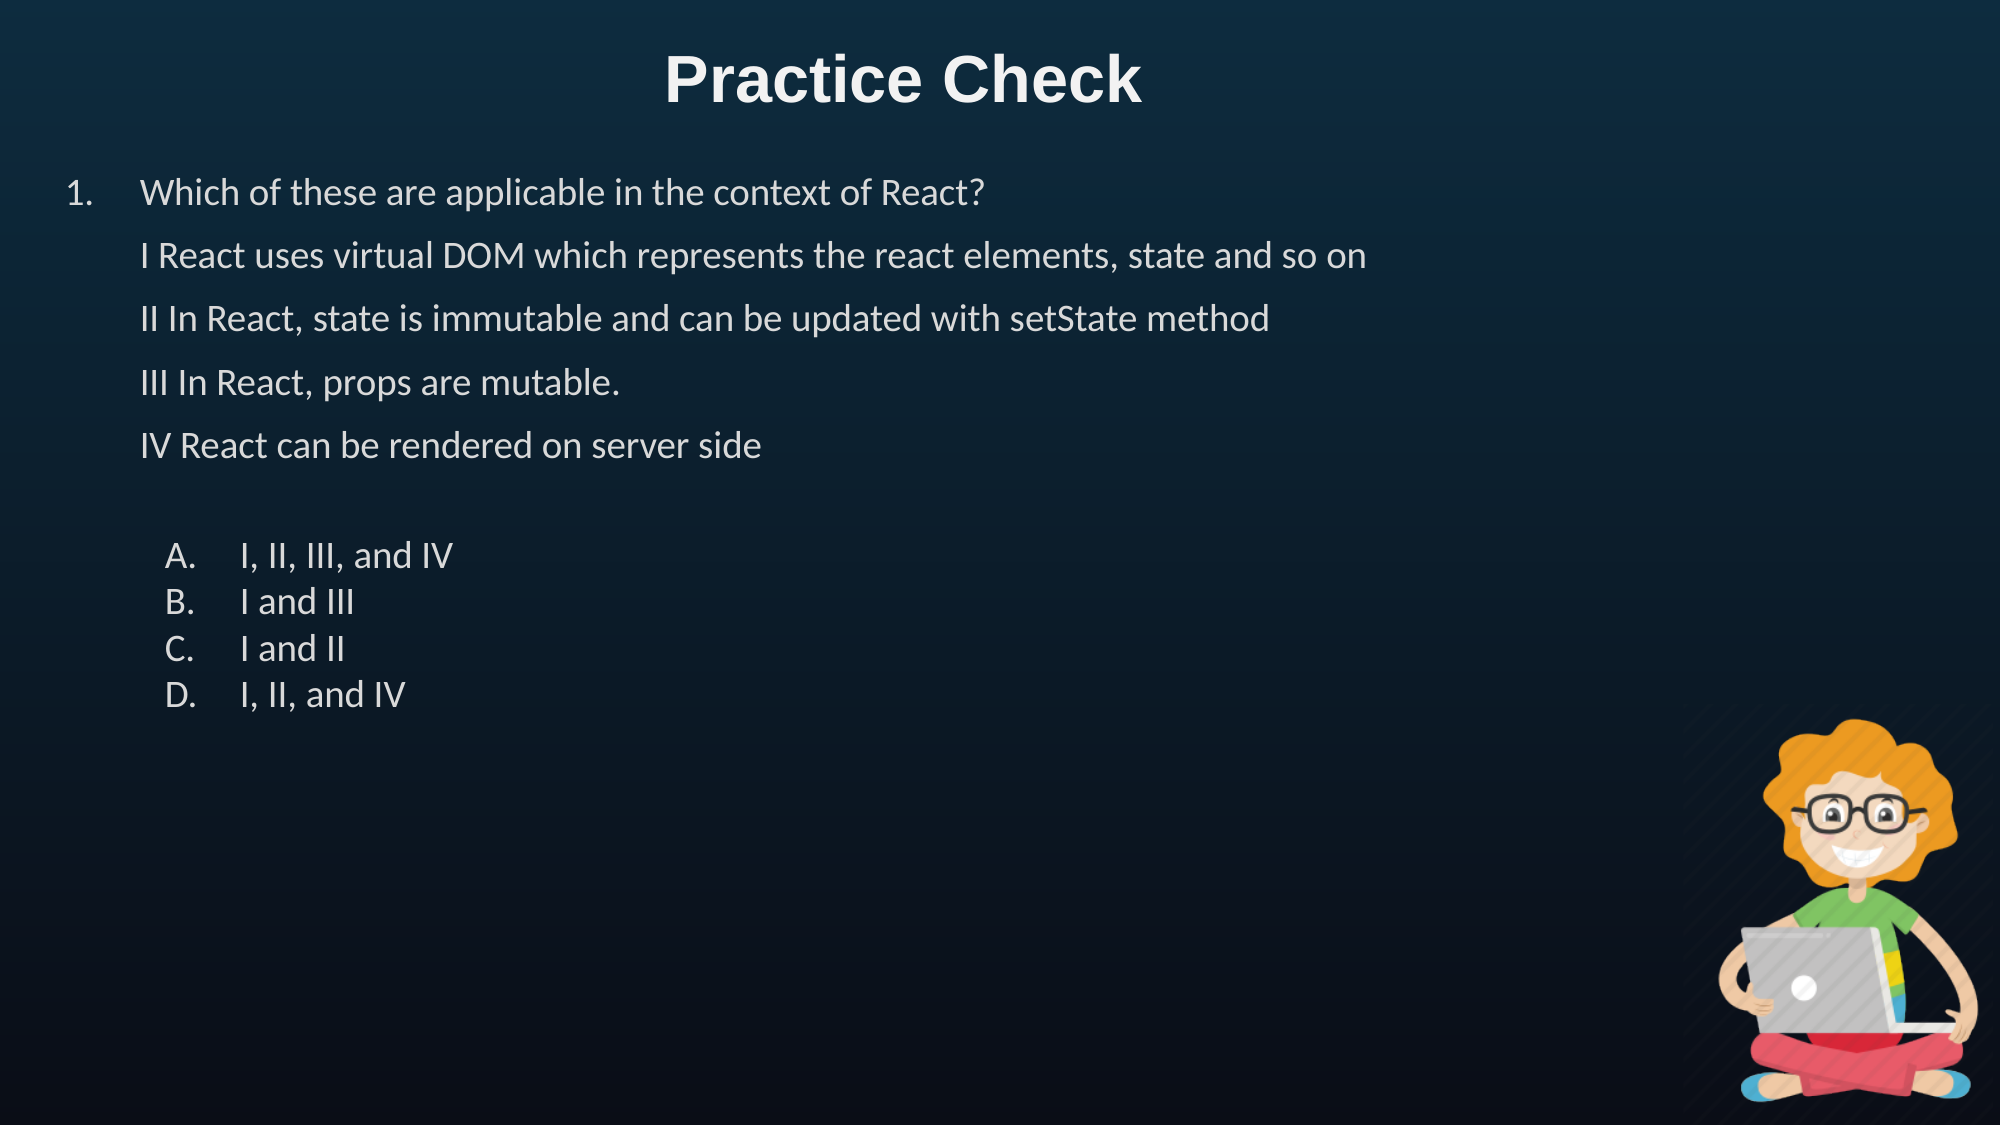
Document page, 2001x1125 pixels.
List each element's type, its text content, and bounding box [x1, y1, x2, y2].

text_box Practice Check [649, 12, 1217, 112]
picture [1683, 704, 1993, 1125]
text_box Which of these are applicable in the context of React? I React uses virtual DOM which represents the react elements, state and so on II In React, state is immutable and can be updated with setState method III In React, props are mutable. IV React can be rendered on server side I, II, III, and IV I and III I and II I, II, and IV [50, 112, 1900, 956]
